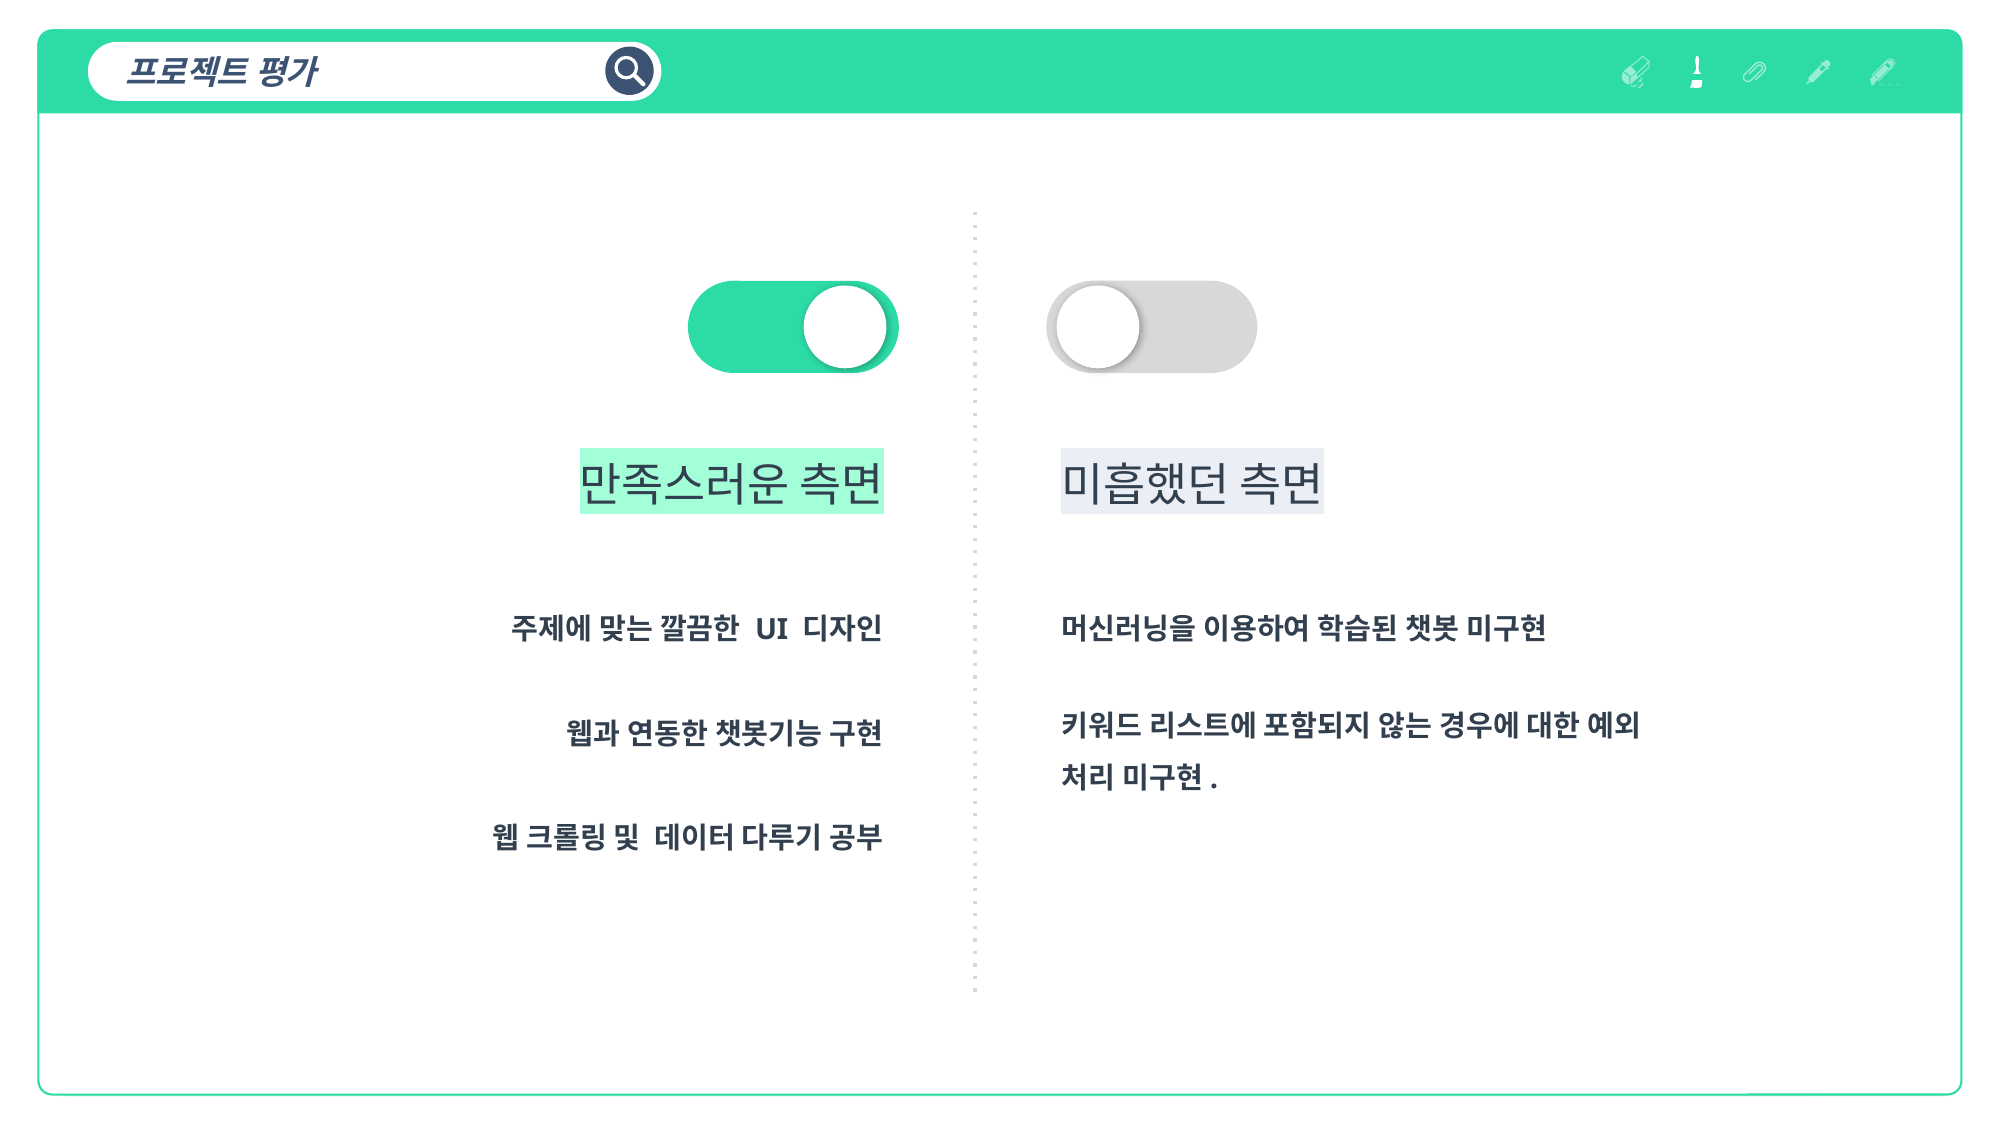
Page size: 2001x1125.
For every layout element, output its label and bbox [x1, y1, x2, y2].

text_box [38, 30, 1962, 1095]
